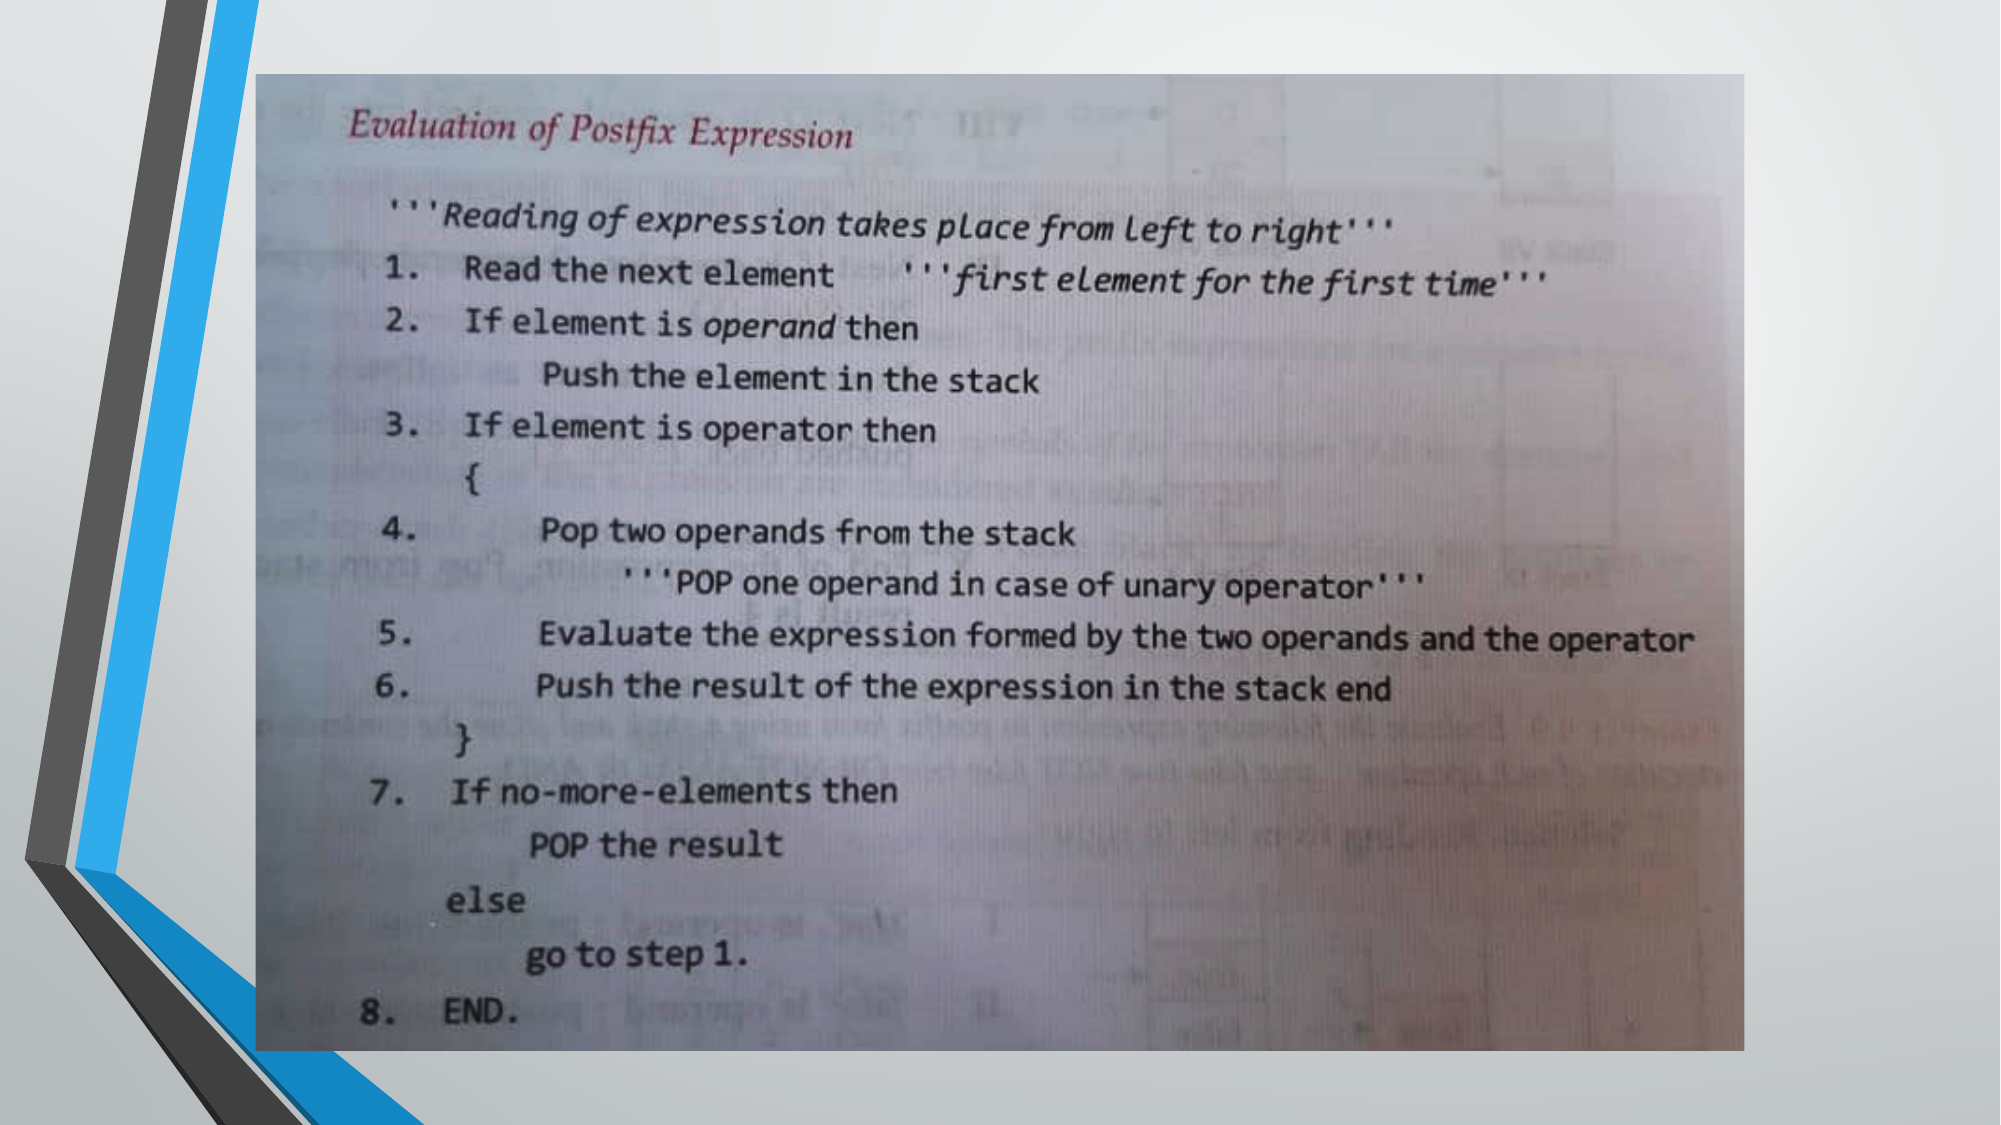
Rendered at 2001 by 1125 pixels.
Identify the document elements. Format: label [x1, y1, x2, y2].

picture [255, 74, 1745, 1051]
